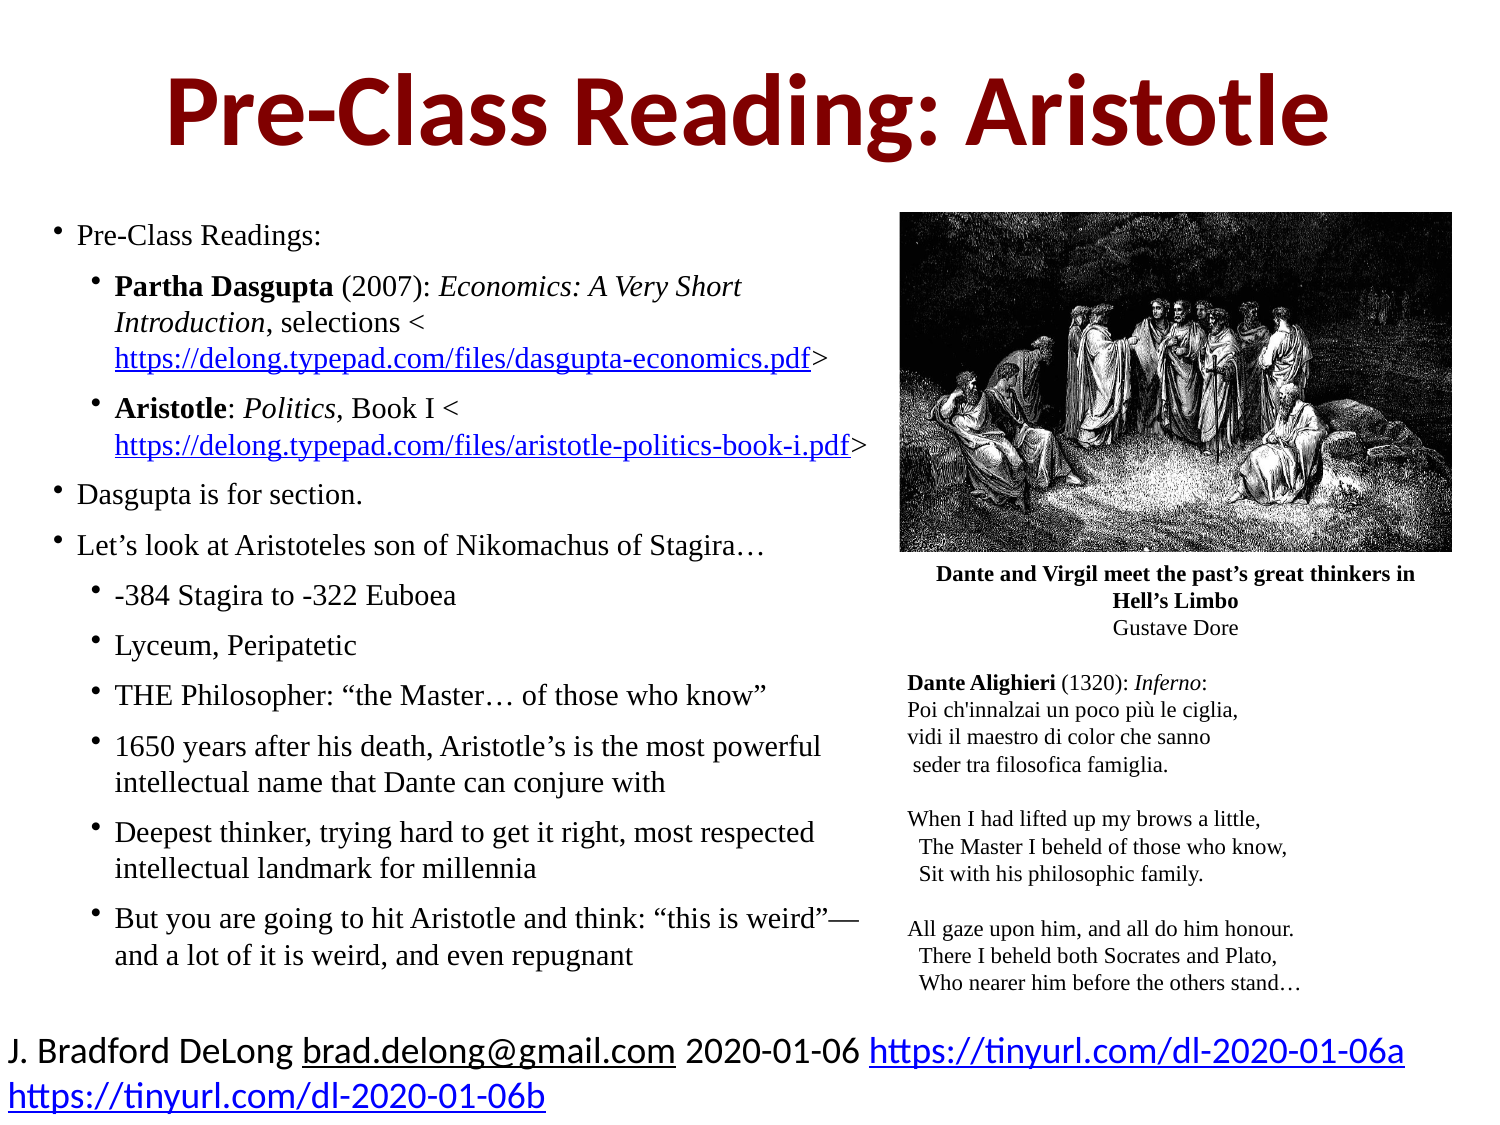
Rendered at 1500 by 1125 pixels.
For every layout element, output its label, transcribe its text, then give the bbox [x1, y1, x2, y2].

text_box J. Bradford DeLong brad.delong@gmail.com 2020-01-06 https://tinyurl.com/dl-2020-01-06a https://tinyurl.com/dl-2020-01-06b [0, 1018, 1452, 1123]
title Pre-Class Reading: Aristotle [44, 0, 1453, 209]
text_box Dante and Virgil meet the past’s great thinkers in Hell’s Limbo Gustave Dore Dante Alighieri (1320): Inferno: Poi ch'innalzai un poco più le ciglia, vidi il maestro di color che sanno seder tra filosofica famiglia. When I had lifted up my brows a little, The Master I beheld of those who know, Sit with his philosophic family. All gaze upon him, and all do him honour. There I beheld both Socrates and Plato, Who nearer him before the others stand… [899, 552, 1452, 1008]
list Pre-Class Readings: Partha Dasgupta (2007): Economics: A Very Short Introduction, selections <https://delong.typepad.com/files/dasgupta-economics.pdf> Aristotle: Politics, Book I <https://delong.typepad.com/files/aristotle-politics-book-i.pdf> Dasgupta is for section. Let’s look at Aristoteles son of Nikomachus of Stagira… -384 Stagira to -322 Euboea Lyceum, Peripatetic THE Philosopher: “the Master… of those who know” 1650 years after his death, Aristotle’s is the most powerful intellectual name that Dante can conjure with Deepest thinker, trying hard to get it right, most respected intellectual landmark for millennia But you are going to hit Aristotle and think: “this is weird”—and a lot of it is weird, and even repugnant [44, 207, 901, 993]
picture [899, 211, 1453, 552]
slide_number [1074, 1050, 1426, 1096]
